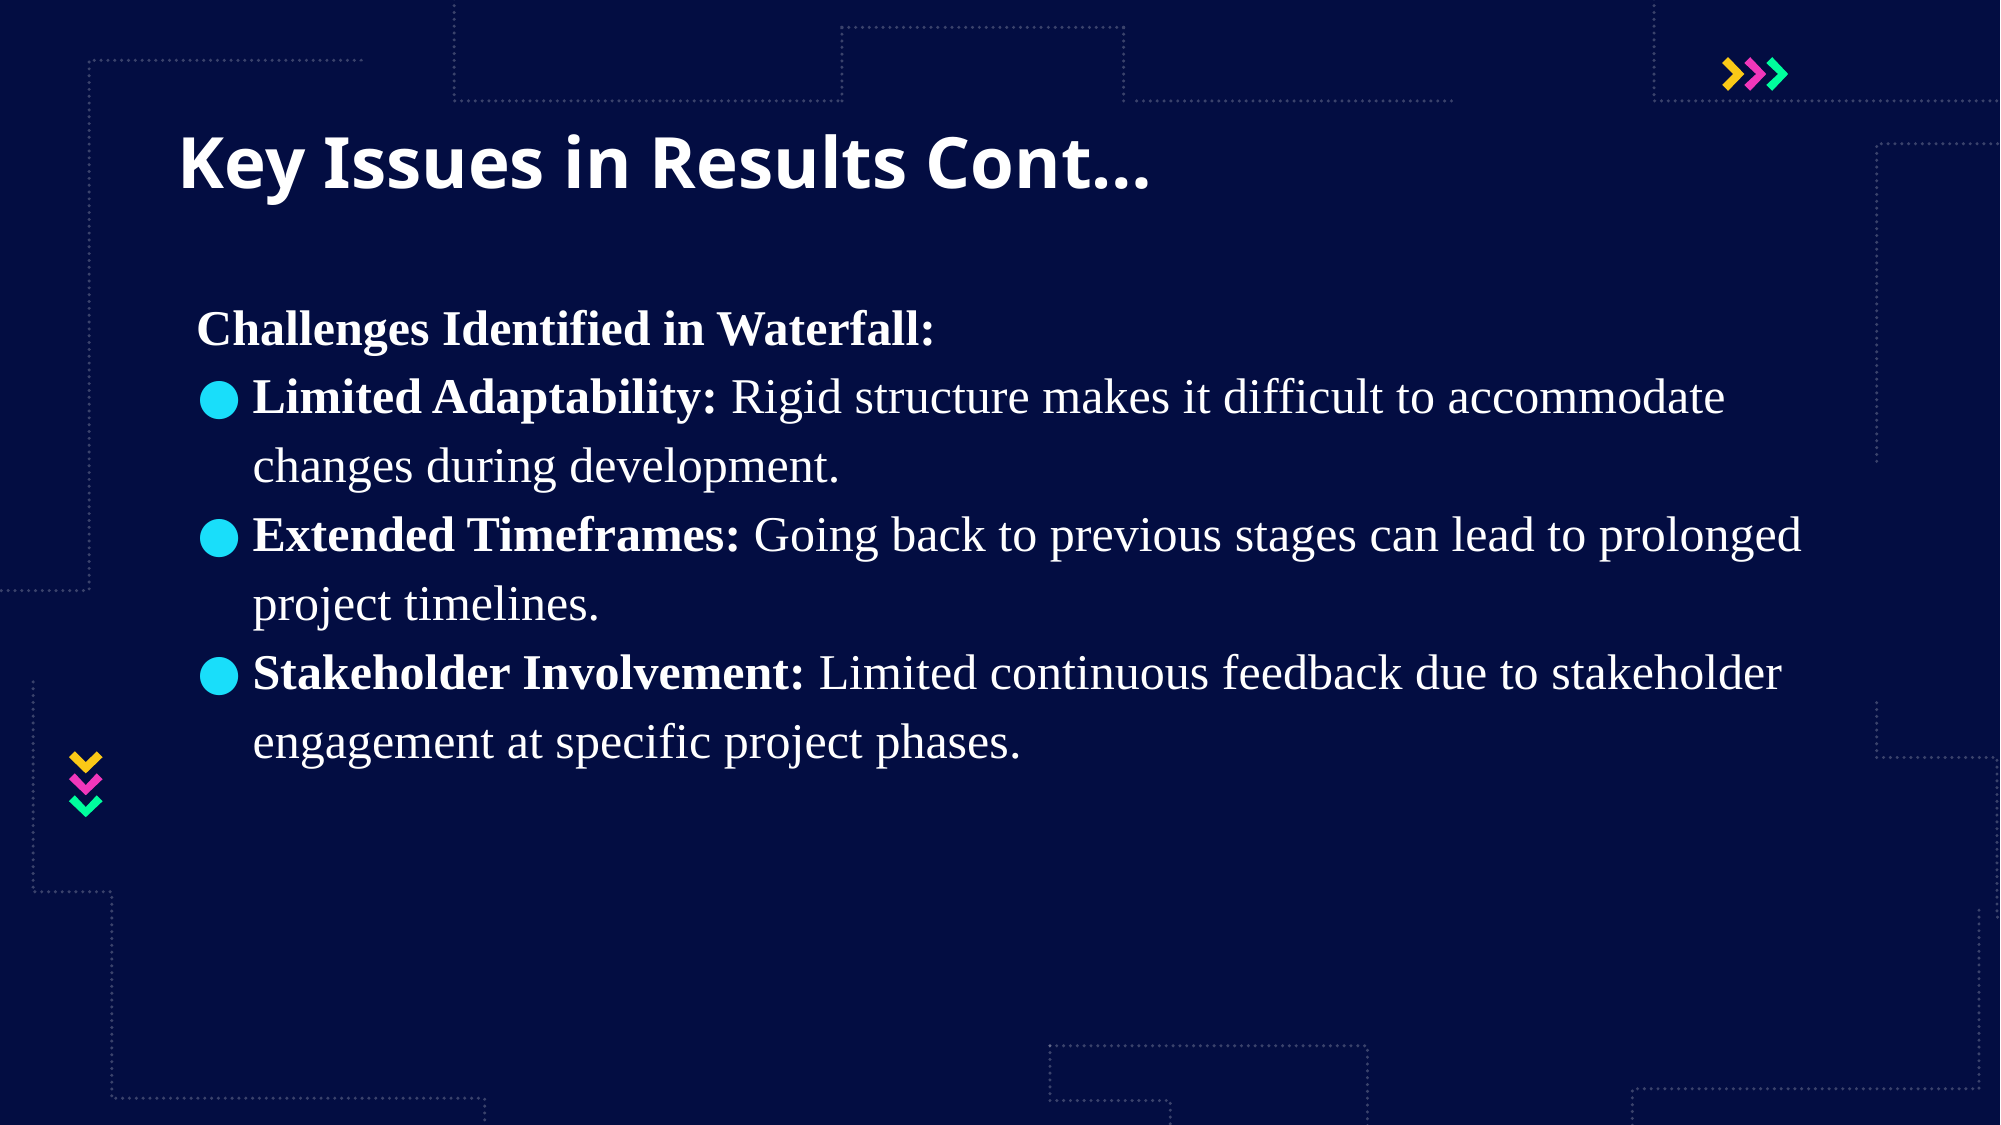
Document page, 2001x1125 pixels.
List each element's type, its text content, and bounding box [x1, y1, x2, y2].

title Key Issues in Results Cont… [157, 97, 1843, 223]
list Challenges Identified in Waterfall: Limited Adaptability: Rigid structure makes it difficult to accommodate changes during development. Extended Timeframes: Going back to previous stages can lead to prolonged project timelines. Stakeholder Involvement: Limited continuous feedback due to stakeholder engagement at specific project phases. [157, 265, 1843, 1014]
